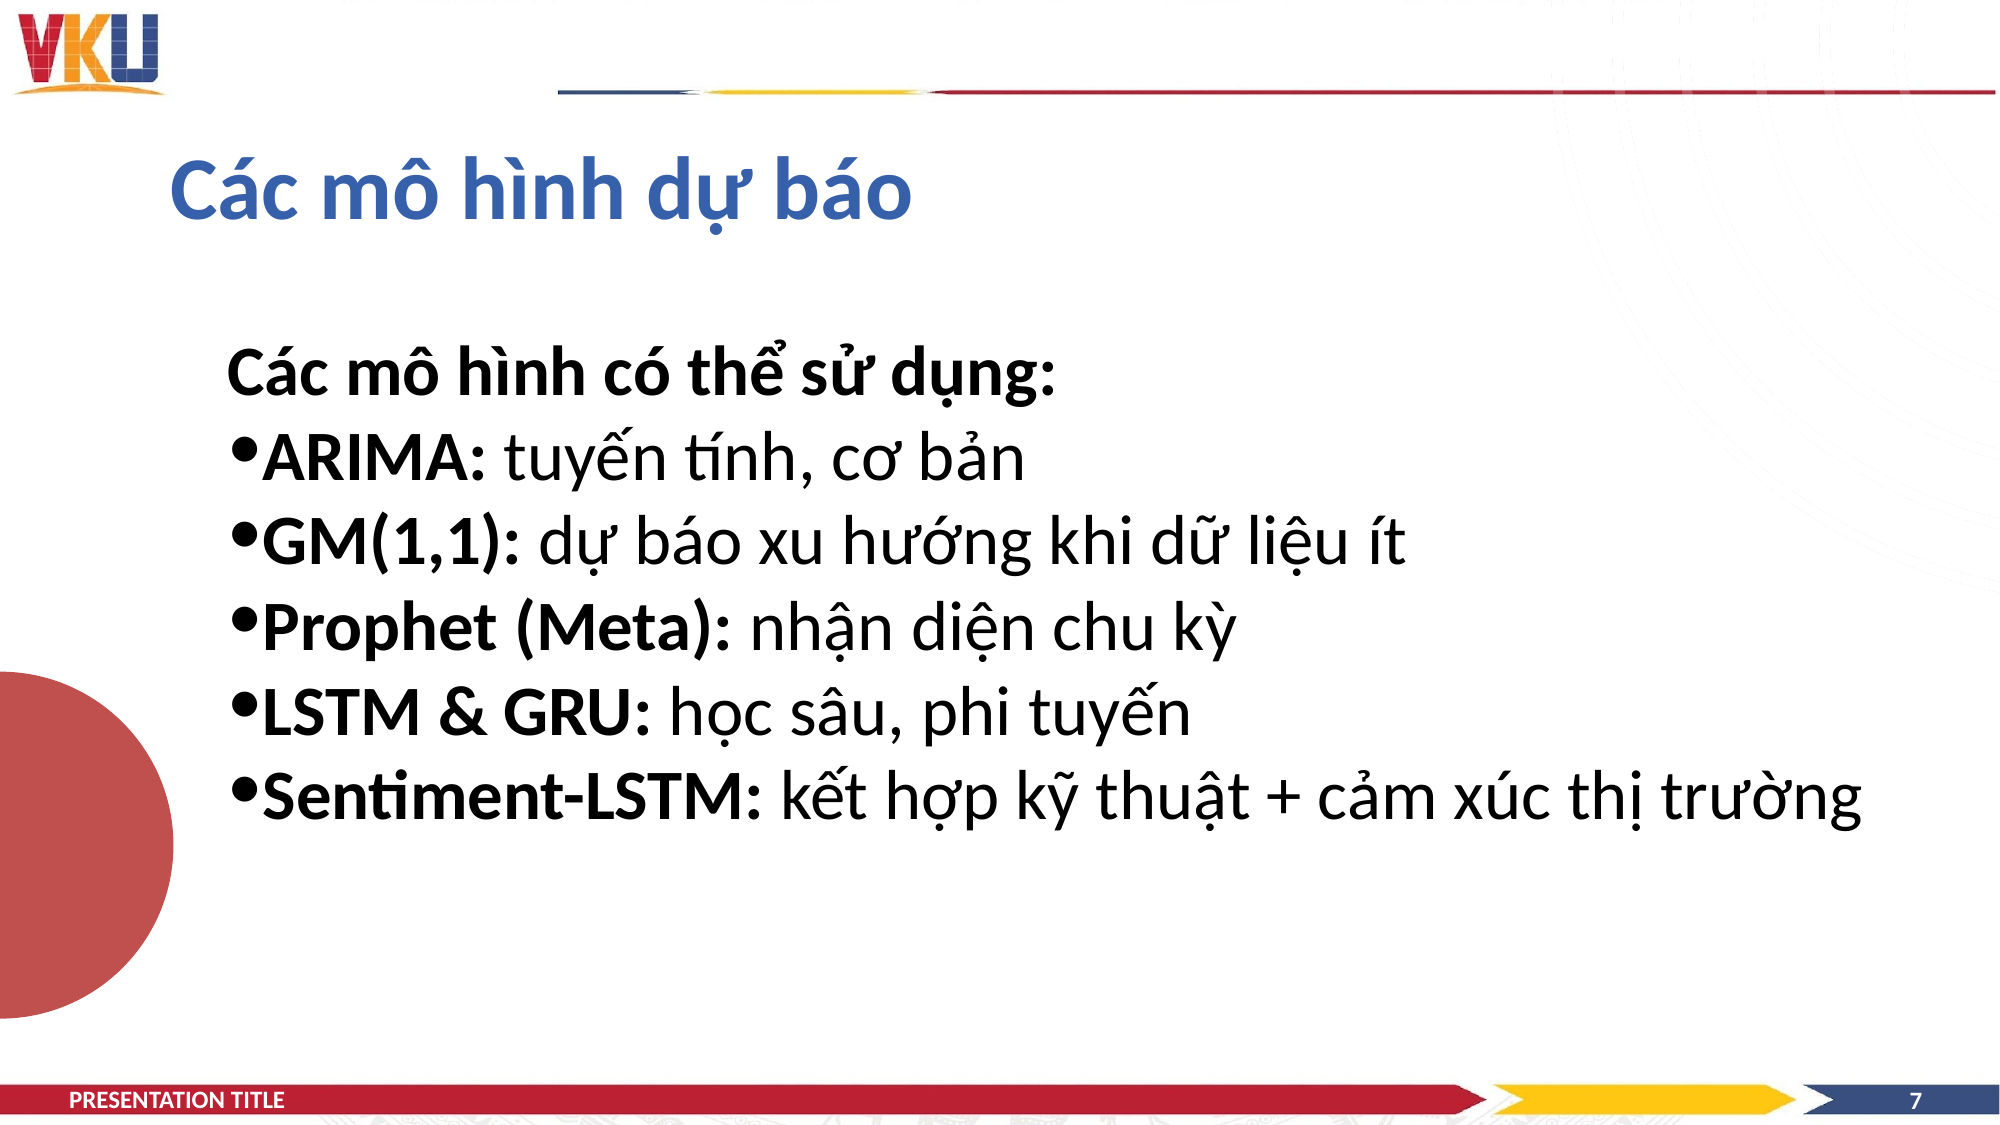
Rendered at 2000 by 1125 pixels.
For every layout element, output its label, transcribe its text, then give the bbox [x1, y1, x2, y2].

picture [0, 0, 2000, 1125]
text_box Các mô hình có thể sử dụng: ARIMA: tuyến tính, cơ bản GM(1,1): dự báo xu hướng khi dữ liệu ít Prophet (Meta): nhận diện chu kỳ LSTM & GRU: học sâu, phi tuyến Sentiment-LSTM: kết hợp kỹ thuật + cảm xúc thị trường [212, 316, 1997, 842]
footer PRESENTATION TITLE [54, 1068, 688, 1125]
slide_number ‹#› [1849, 1073, 1938, 1125]
title Các mô hình dự báo [0, 104, 914, 263]
